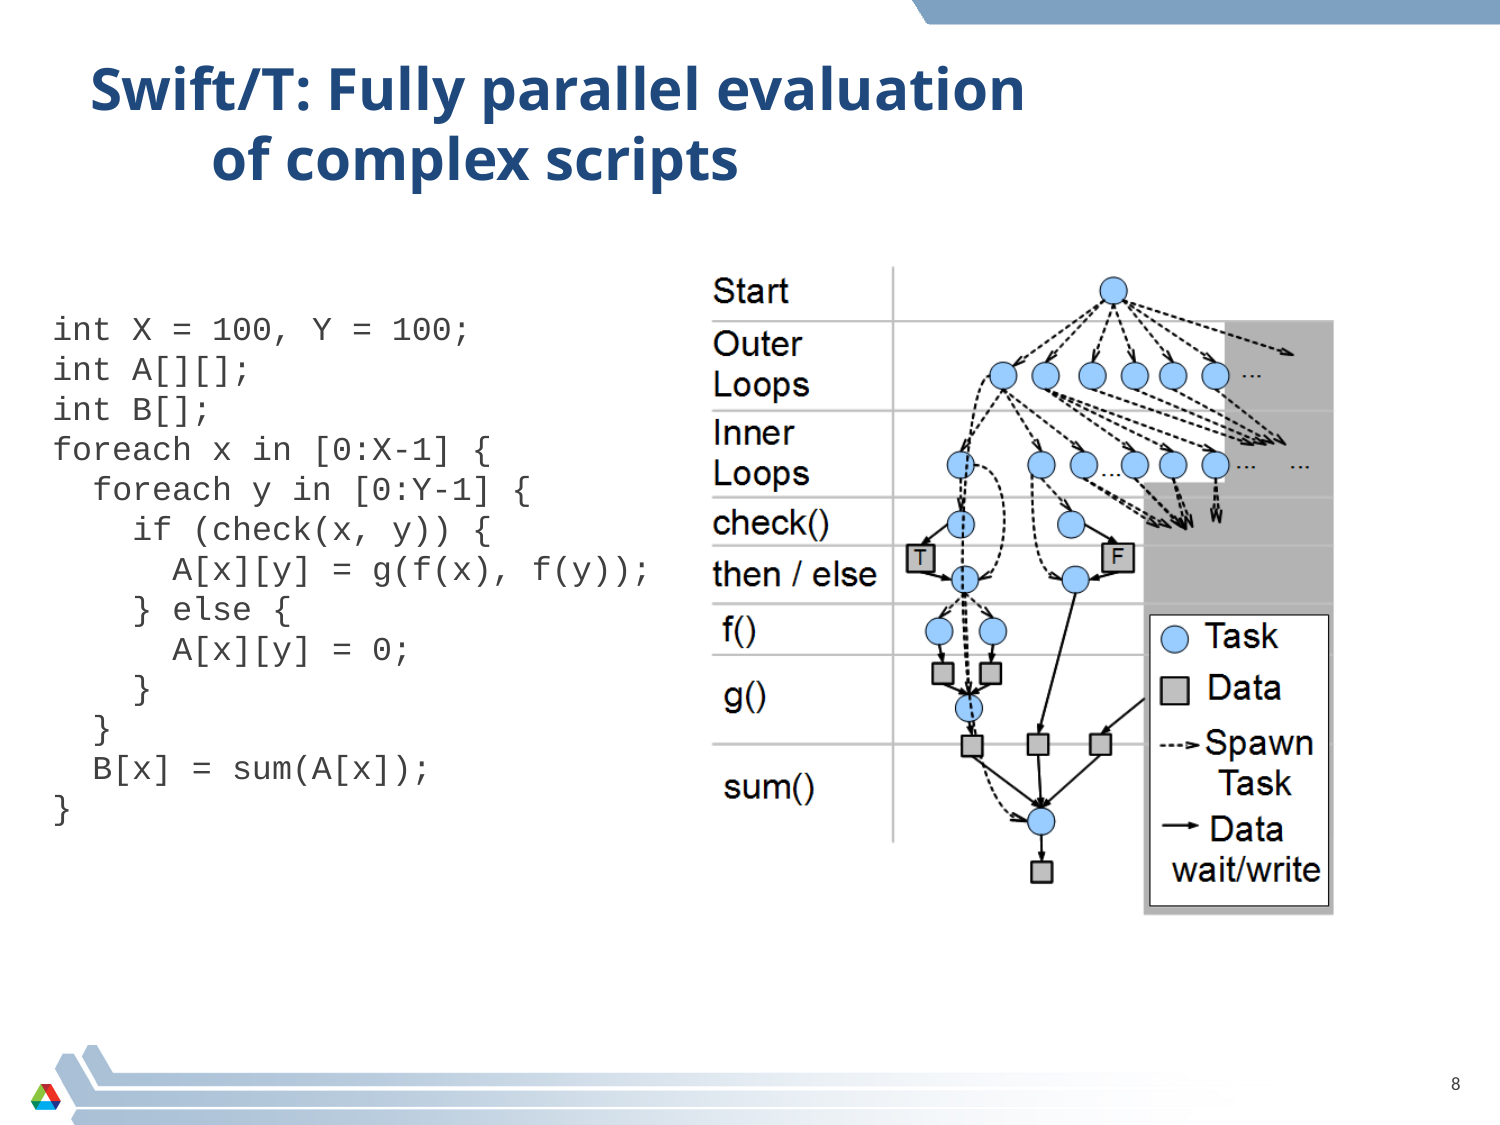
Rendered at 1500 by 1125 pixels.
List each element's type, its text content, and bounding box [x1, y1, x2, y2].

text_box int X = 100, Y = 100; int A[][]; int B[]; foreach x in [0:X-1] { foreach y in [0:Y-1] { if (check(x, y)) { A[x][y] = g(f(x), f(y)); } else { A[x][y] = 0; } } B[x] = sum(A[x]); } [37, 299, 675, 834]
picture [691, 237, 1500, 939]
picture [0, 1037, 1500, 1125]
slide_number 8 [1412, 1064, 1476, 1125]
picture [0, 0, 1500, 26]
title Swift/T: Fully parallel evaluation of complex scripts [74, 44, 1426, 233]
